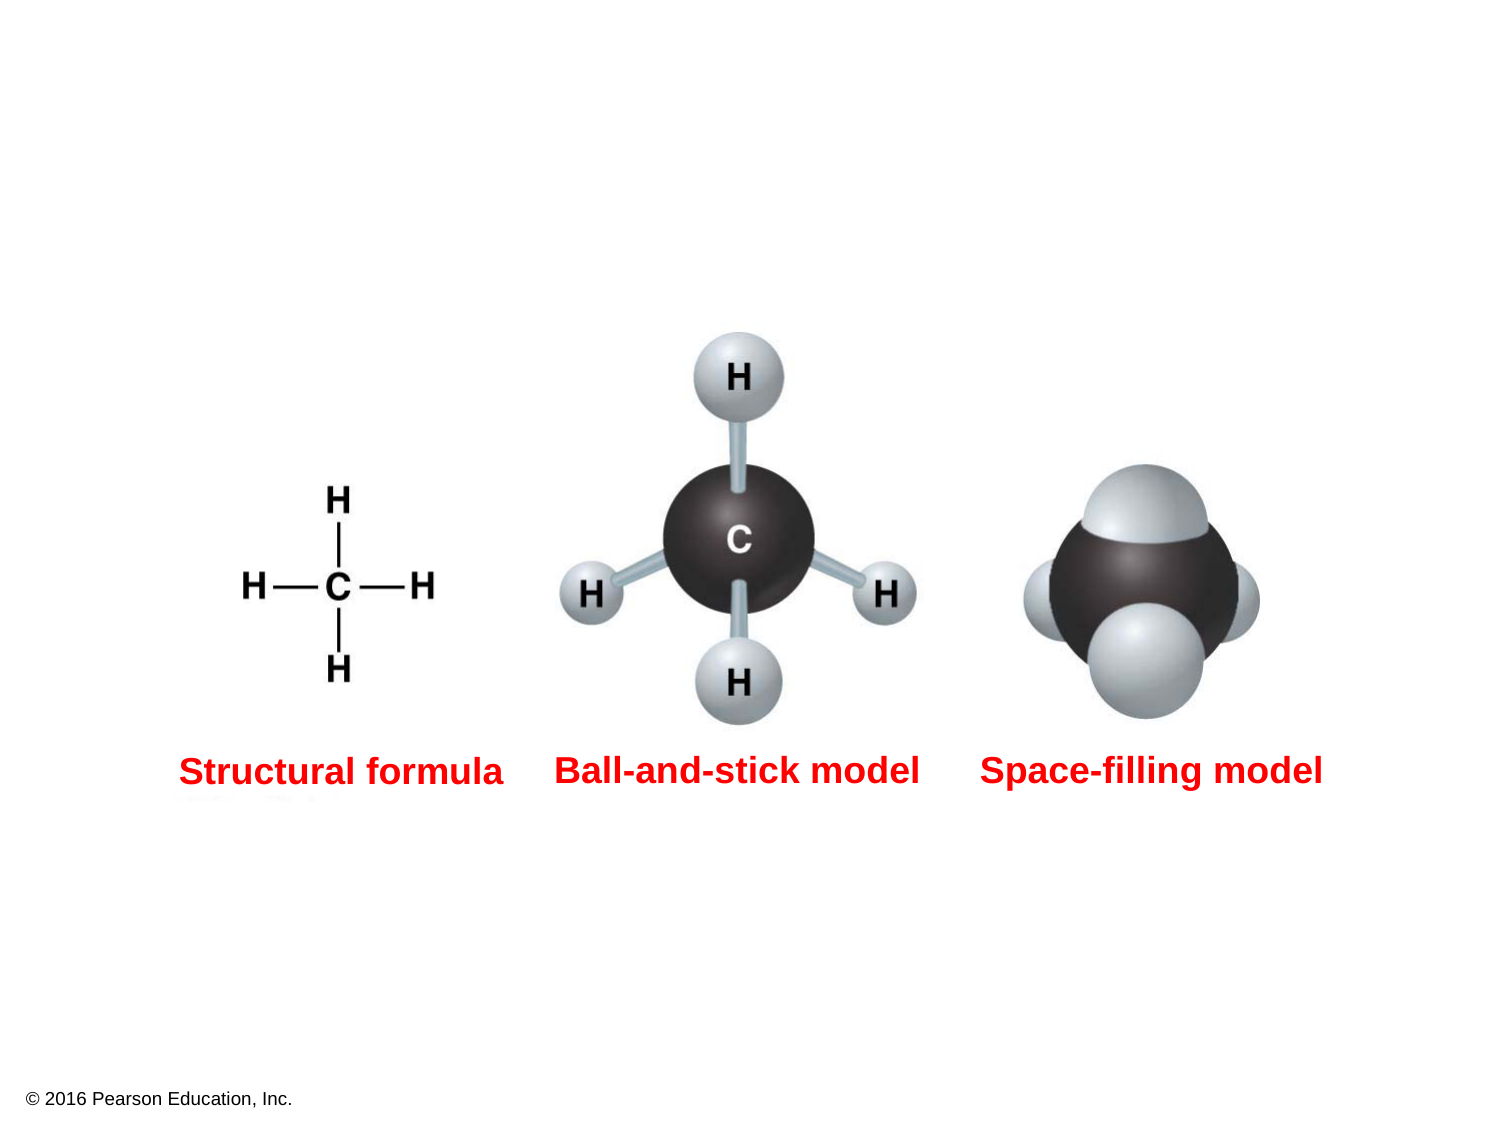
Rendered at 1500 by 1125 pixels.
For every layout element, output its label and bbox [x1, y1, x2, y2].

picture [171, 323, 1329, 802]
